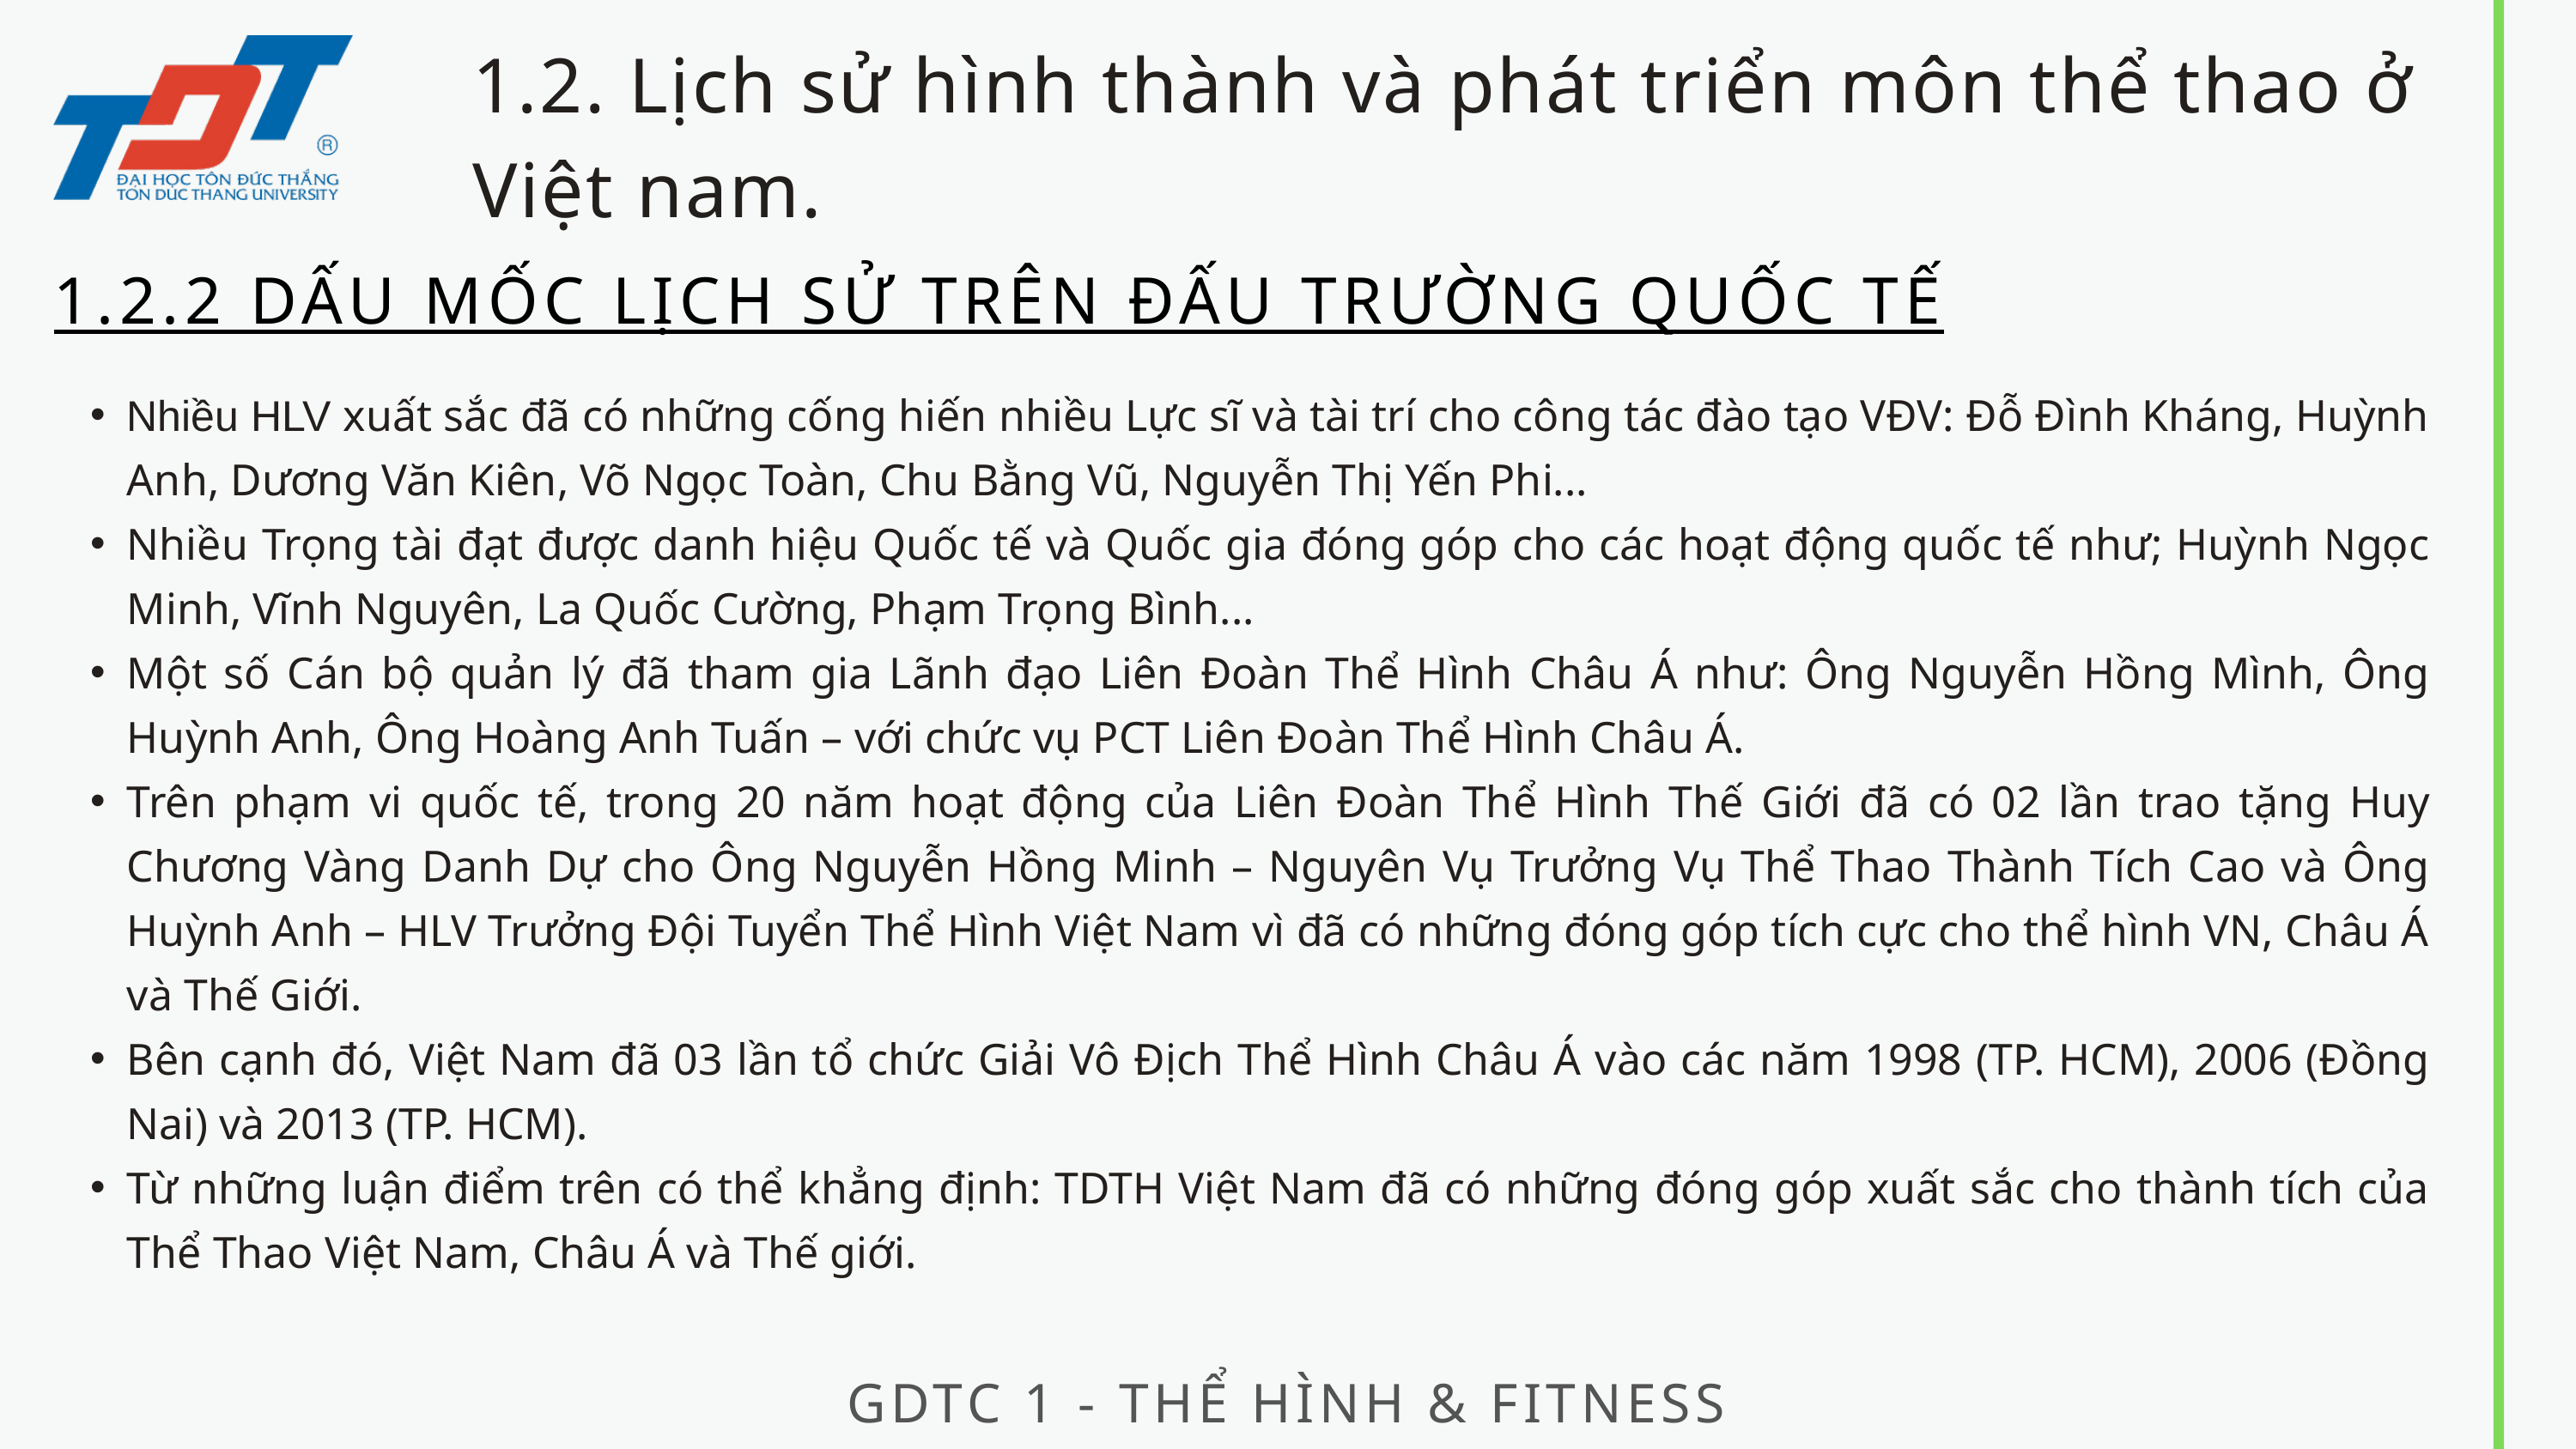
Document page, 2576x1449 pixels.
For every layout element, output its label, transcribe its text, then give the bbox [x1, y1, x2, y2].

text_box [2493, 0, 2505, 22]
text_box GDTC 1 - THỂ HÌNH & FITNESS [823, 1357, 1750, 1434]
text_box 1.2. Lịch sử hình thành và phát triển môn thể thao ở Việt nam. [472, 22, 2513, 233]
text_box [2493, 233, 2505, 1449]
picture [53, 35, 354, 202]
text_box Nhiều HLV xuất sắc đã có những cống hiến nhiều Lực sĩ và tài trí cho công tác đào tạo VĐV: Đỗ Đình Kháng, Huỳnh Anh, Dương Văn Kiên, Võ Ngọc Toàn, Chu Bằng Vũ, Nguyễn Thị Yến Phi... Nhiều Trọng tài đạt được danh hiệu Quốc tế và Quốc gia đóng góp cho các hoạt động quốc tế như; Huỳnh Ngọc Minh, Vĩnh Nguyên, La Quốc Cường, Phạm Trọng Bình... Một số Cán bộ quản lý đã tham gia Lãnh đạo Liên Đoàn Thể Hình Châu Á như: Ông Nguyễn Hồng Mình, Ông Huỳnh Anh, Ông Hoàng Anh Tuấn – với chức vụ PCT Liên Đoàn Thể Hình Châu Á. Trên phạm vi quốc tế, trong 20 năm hoạt động của Liên Đoàn Thể Hình Thế Giới đã có 02 lần trao tặng Huy Chương Vàng Danh Dự cho Ông Nguyễn Hồng Minh – Nguyên Vụ Trưởng Vụ Thể Thao Thành Tích Cao và Ông Huỳnh Anh – HLV Trưởng Đội Tuyển Thể Hình Việt Nam vì đã có những đóng góp tích cực cho thể hình VN, Châu Á và Thế Giới. Bên cạnh đó, Việt Nam đã 03 lần tổ chức Giải Vô Địch Thể Hình Châu Á vào các năm 1998 (TP. HCM), 2006 (Đồng Nai) và 2013 (TP. HCM). Từ những luận điểm trên có thể khẳng định: TDTH Việt Nam đã có những đóng góp xuất sắc cho thành tích của Thể Thao Việt Nam, Châu Á và Thế giới. [53, 375, 2432, 1277]
text_box 1.2.2 DẤU MỐC LỊCH SỬ TRÊN ĐẤU TRƯỜNG QUỐC TẾ [53, 246, 2312, 338]
